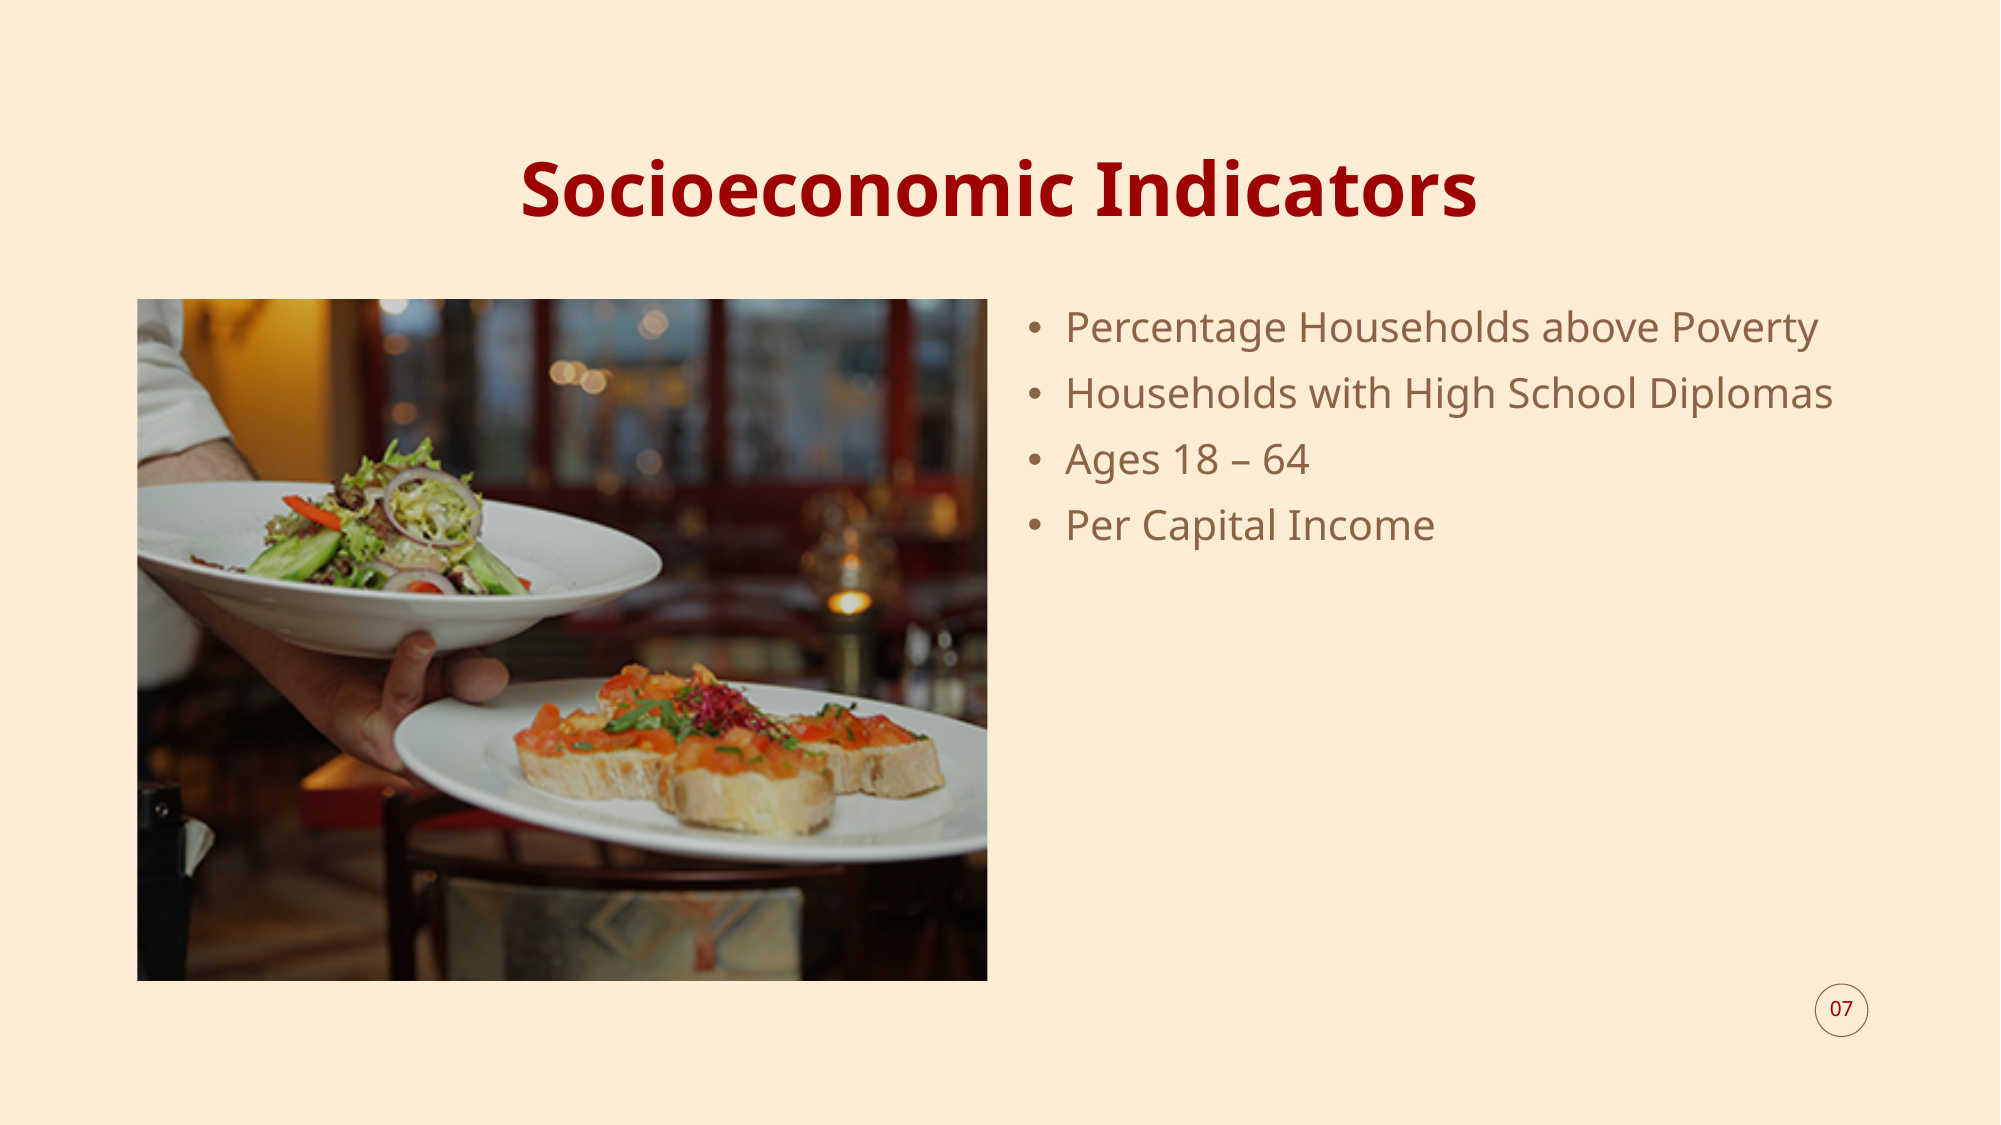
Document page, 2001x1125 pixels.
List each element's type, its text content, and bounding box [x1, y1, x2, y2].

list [137, 299, 988, 981]
title Socioeconomic Indicators [137, 124, 1863, 240]
slide_number 07 [1811, 980, 1872, 1041]
list Percentage Households above Poverty Households with High School Diplomas Ages 18 – 64 Per Capital Income [1012, 299, 1863, 981]
